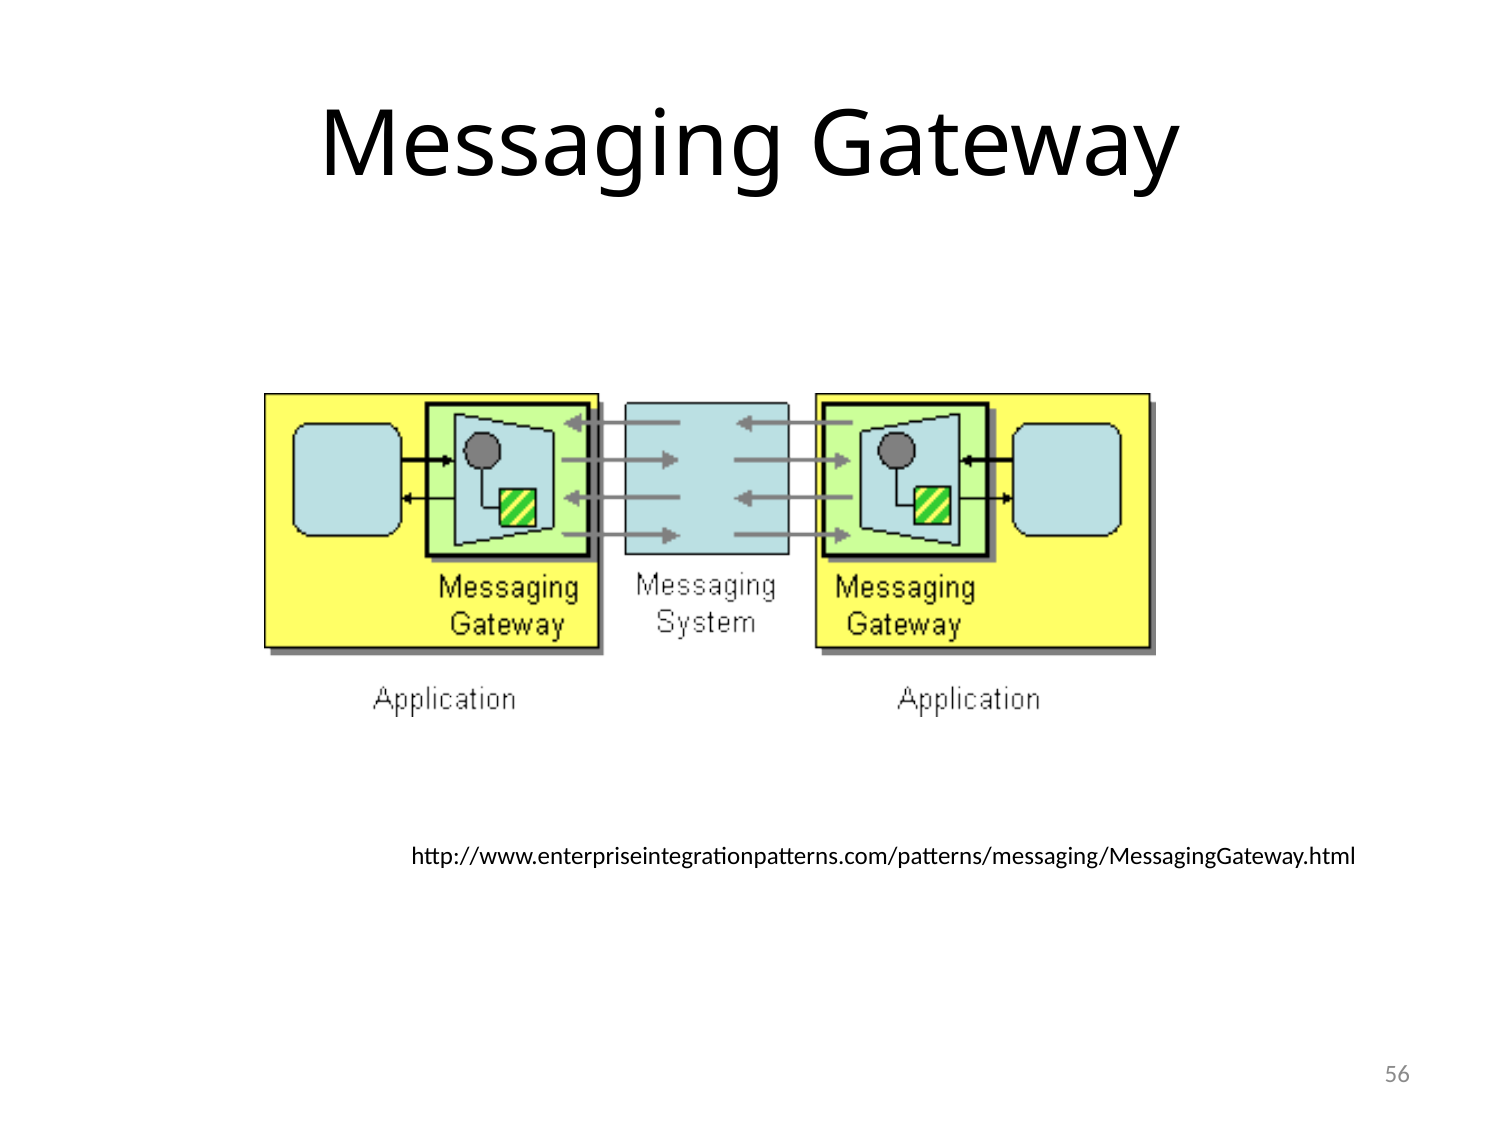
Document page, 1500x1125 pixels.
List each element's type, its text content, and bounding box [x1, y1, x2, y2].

slide_number 56 [1074, 1042, 1425, 1103]
picture [264, 393, 1157, 717]
text_box http://www.enterpriseintegrationpatterns.com/patterns/messaging/MessagingGateway.html [396, 832, 1382, 877]
title Messaging Gateway [75, 45, 1425, 233]
